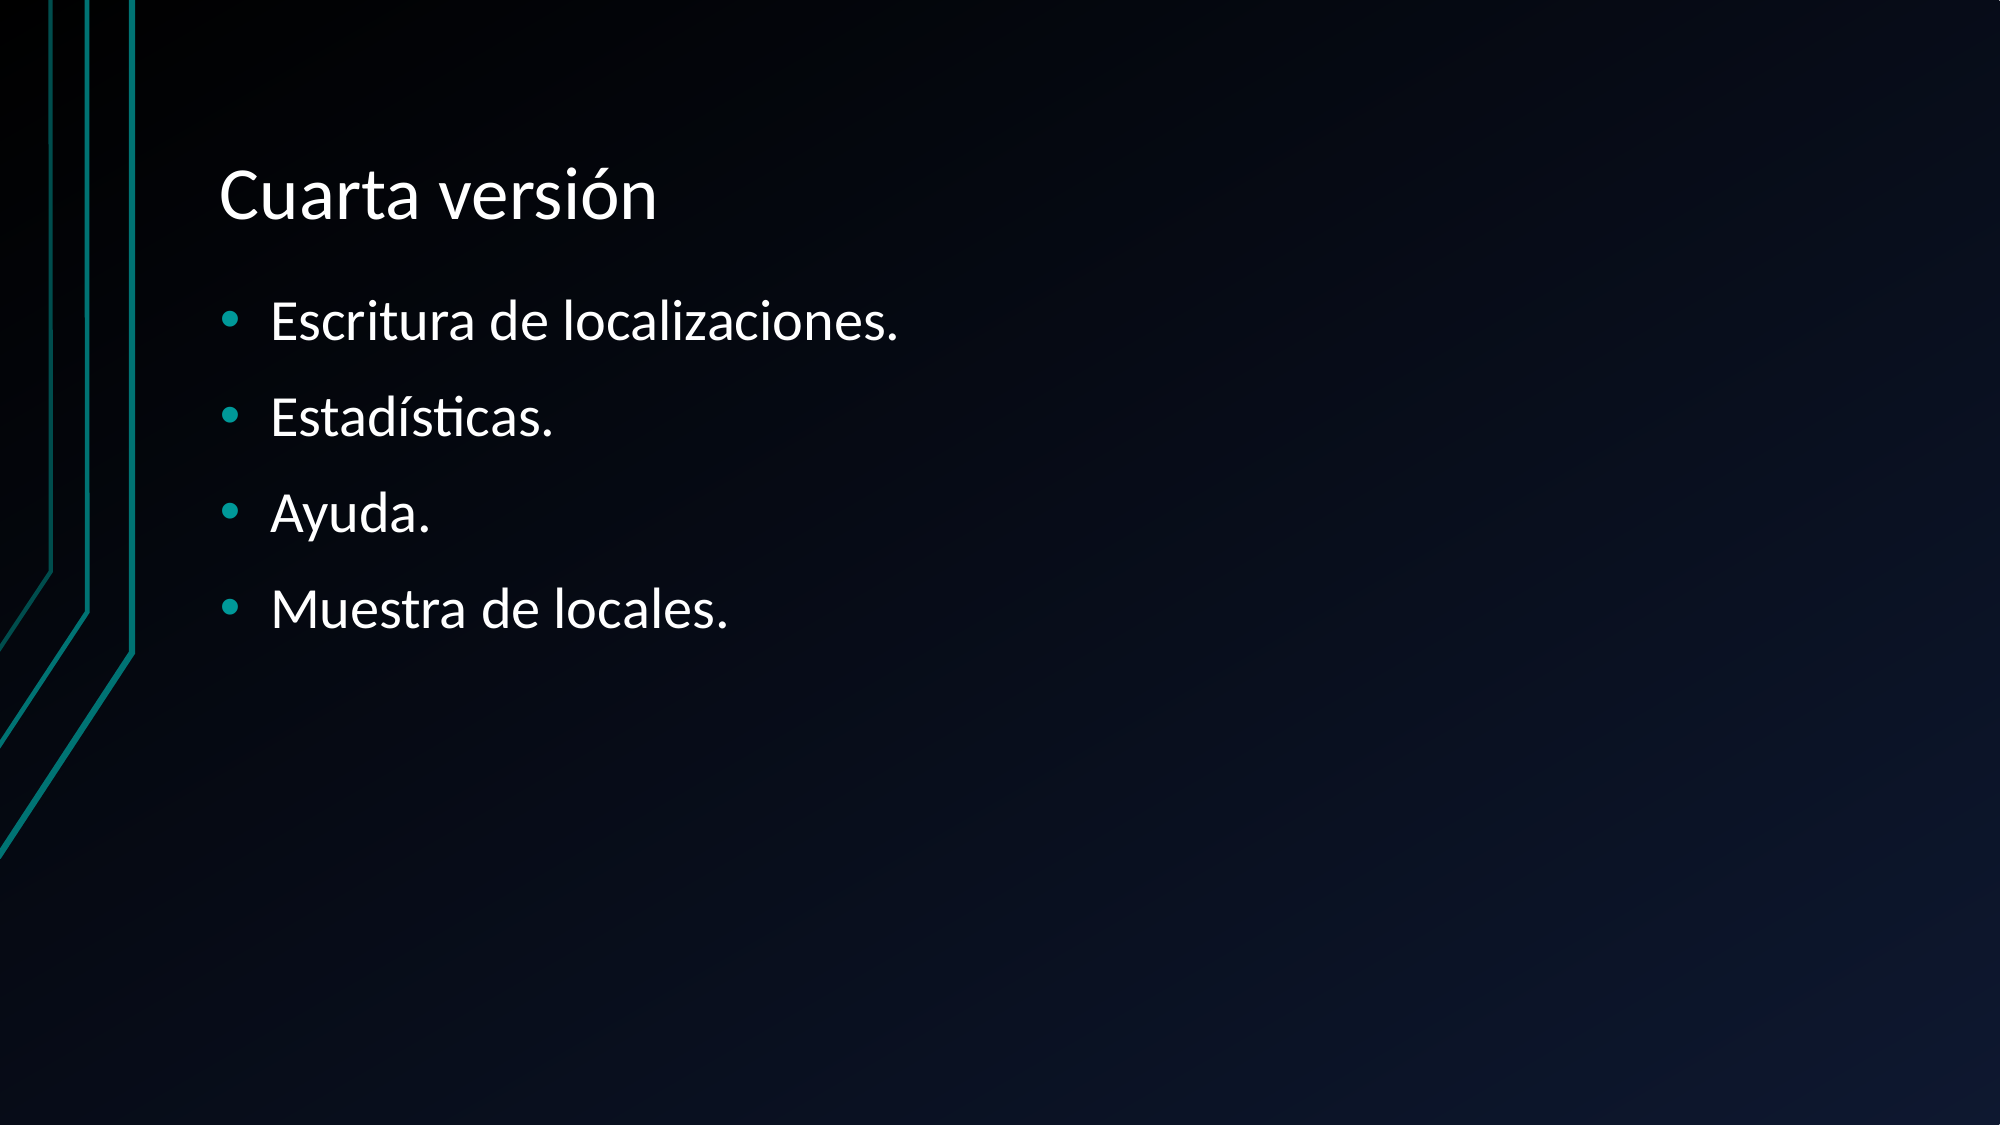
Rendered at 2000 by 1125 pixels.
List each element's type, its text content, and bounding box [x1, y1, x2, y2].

title Cuarta versión [199, 45, 1900, 246]
list Escritura de localizaciones. Estadísticas. Ayuda. Muestra de locales. [199, 279, 1033, 1013]
